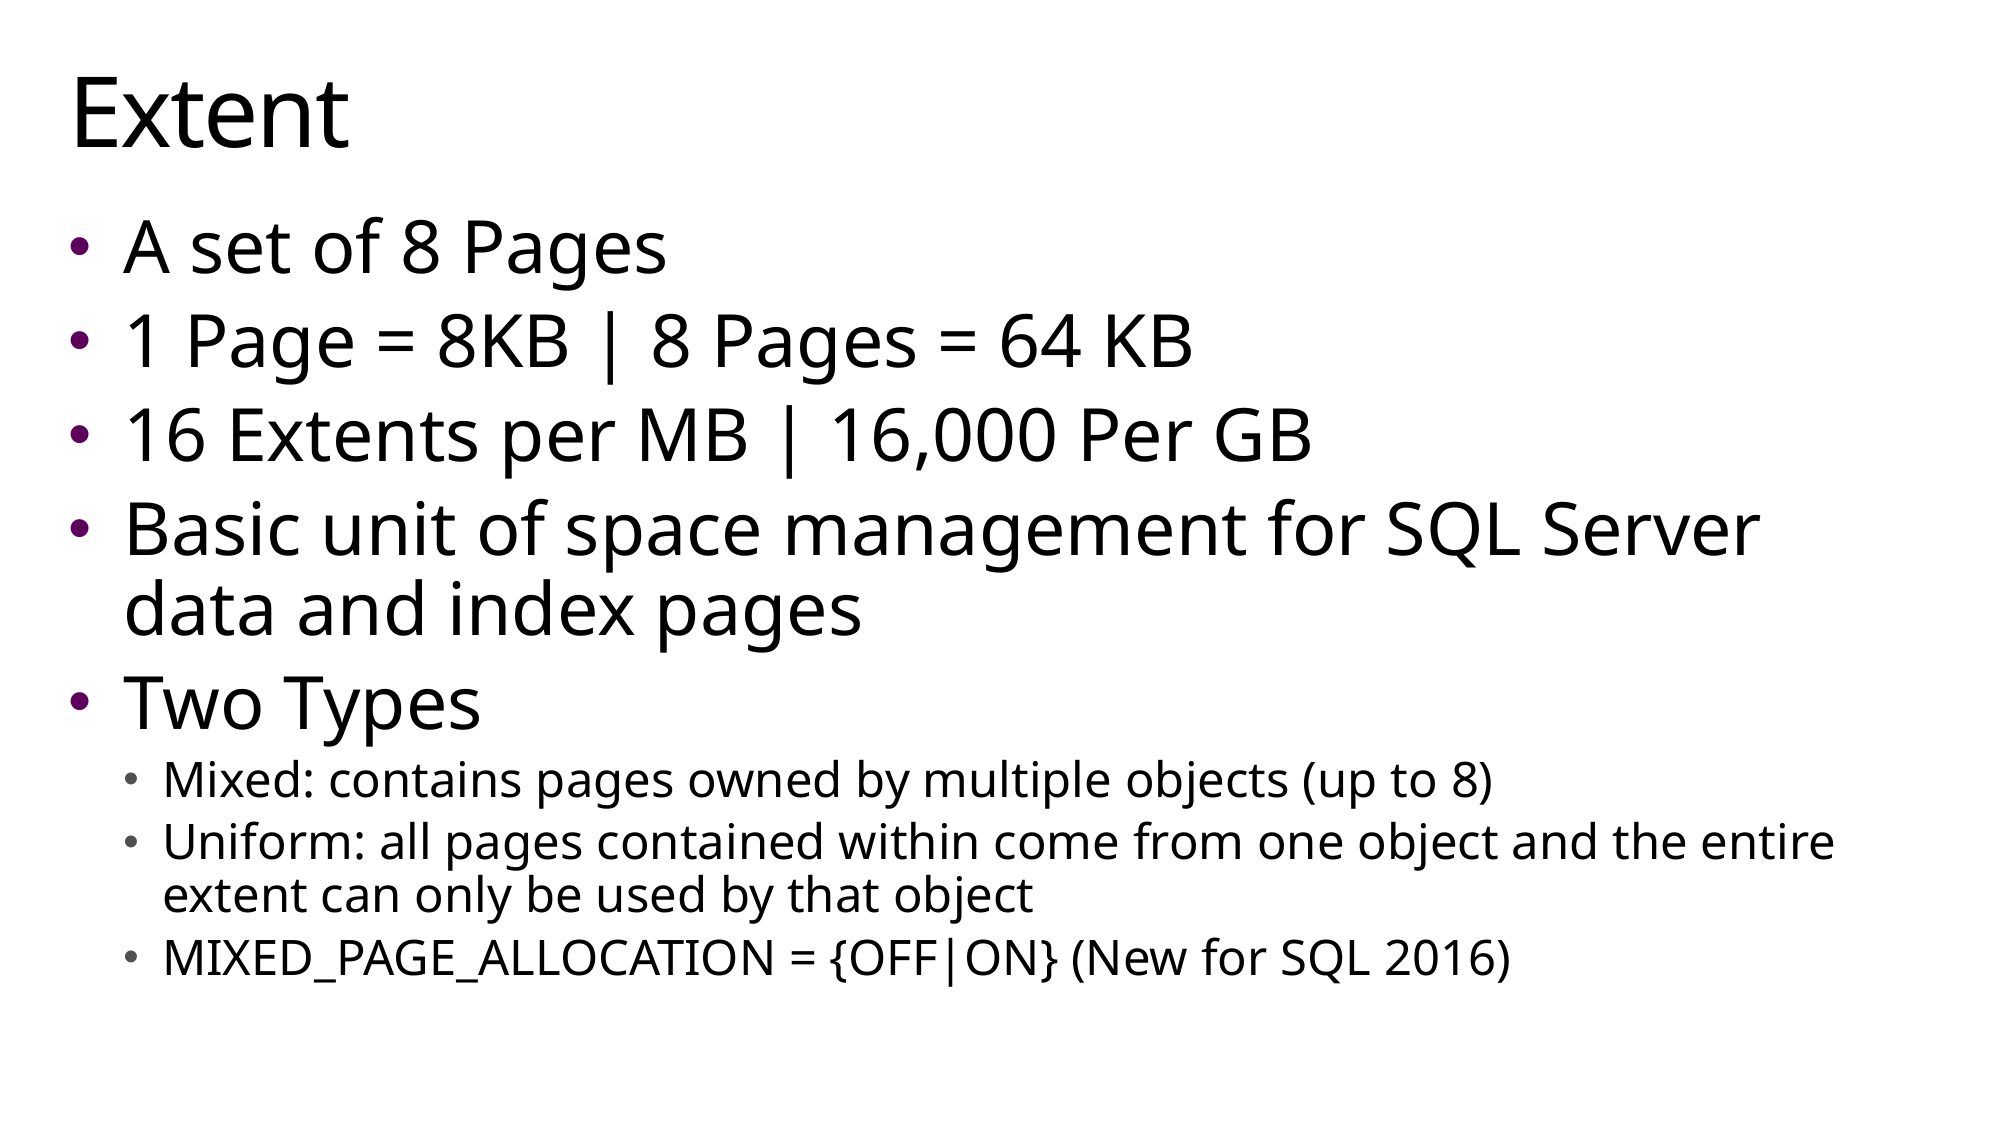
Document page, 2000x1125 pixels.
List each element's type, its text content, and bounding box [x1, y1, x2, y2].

list A set of 8 Pages 1 Page = 8KB | 8 Pages = 64 KB 16 Extents per MB | 16,000 Per GB Basic unit of space management for SQL Server data and index pages Two Types Mixed: contains pages owned by multiple objects (up to 8) Uniform: all pages contained within come from one object and the entire extent can only be used by that object MIXED_PAGE_ALLOCATION = {OFF|ON} (New for SQL 2016) [44, 196, 1956, 1027]
title Extent [44, 47, 1956, 196]
